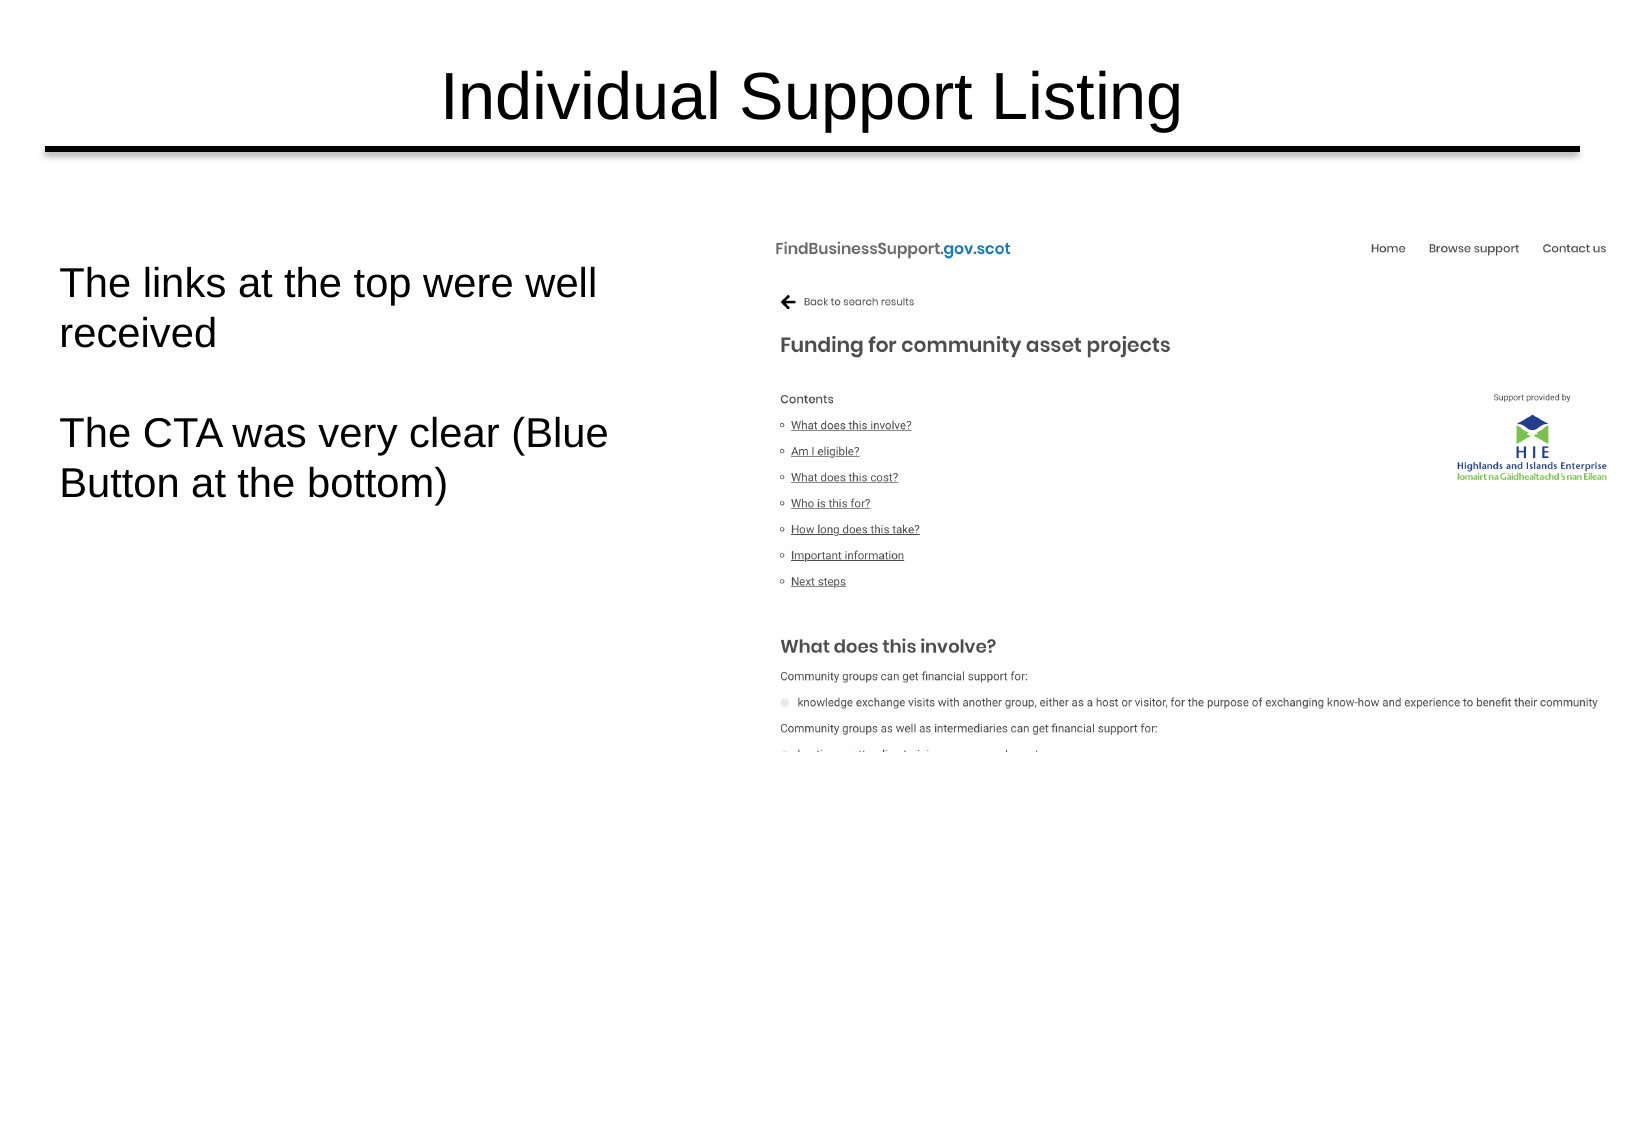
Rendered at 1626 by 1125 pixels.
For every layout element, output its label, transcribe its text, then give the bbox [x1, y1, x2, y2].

text_box The links at the top were well received The CTA was very clear (Blue Button at the bottom) [44, 248, 730, 514]
title Individual Support Listing [0, 45, 1625, 233]
picture [757, 232, 1625, 752]
